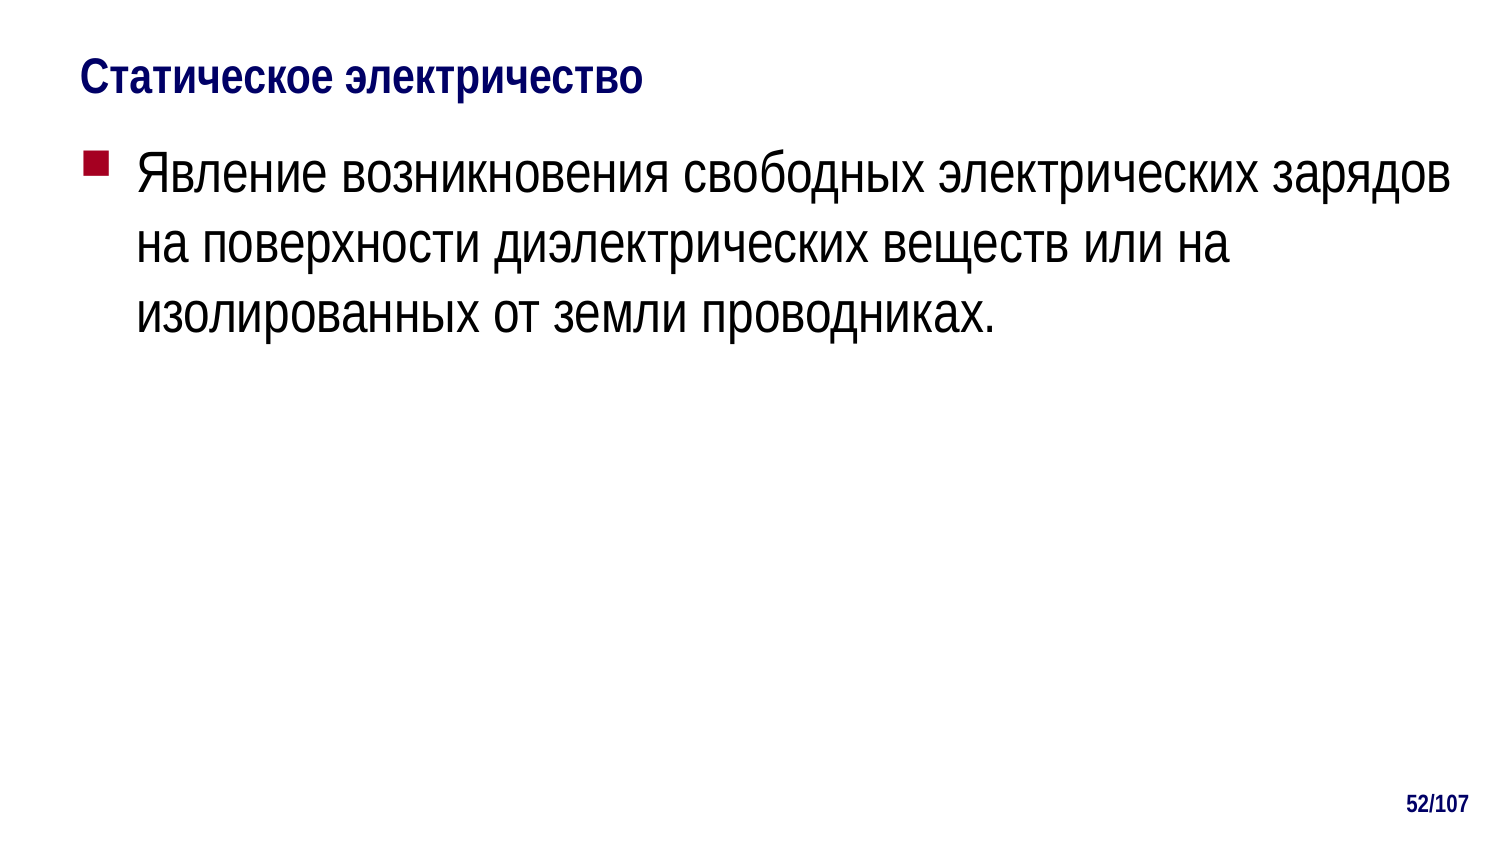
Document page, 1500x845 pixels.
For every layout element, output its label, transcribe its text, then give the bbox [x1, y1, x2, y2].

list Явление возникновения свободных электрических зарядов на поверхности диэлектрических веществ или на изолированных от земли проводниках. [64, 126, 1483, 789]
title Статическое электричество [64, 32, 1483, 115]
